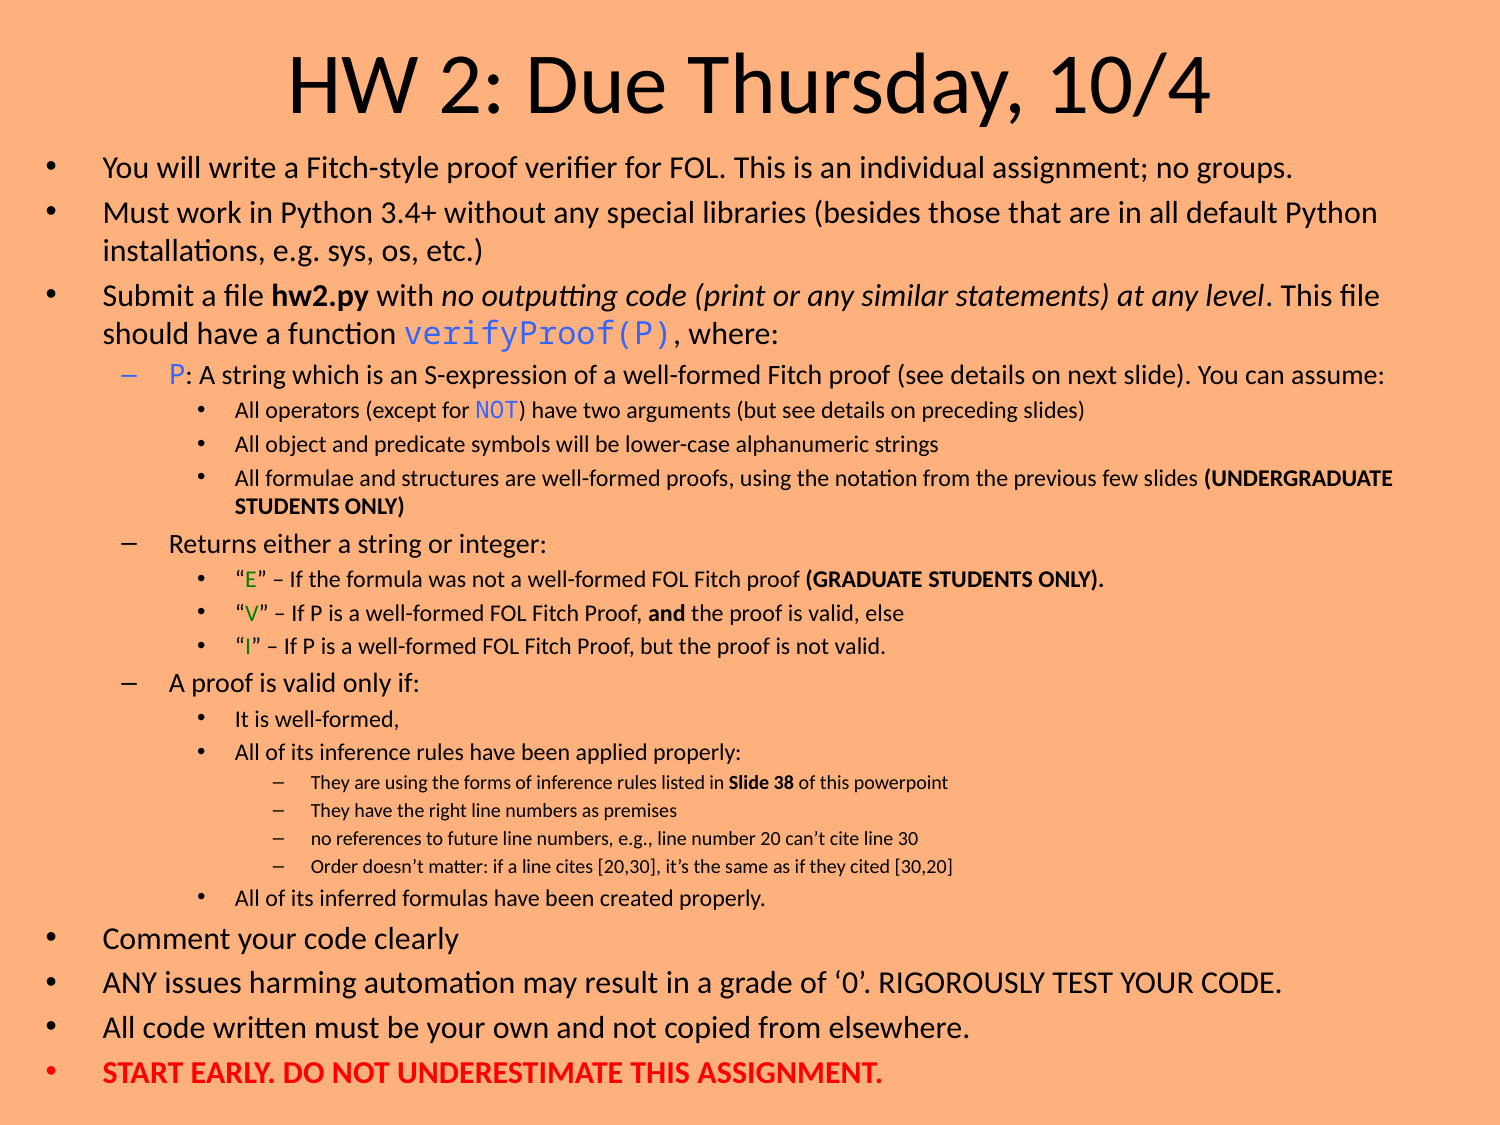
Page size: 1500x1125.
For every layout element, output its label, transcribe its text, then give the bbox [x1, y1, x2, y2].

title HW 2: Due Thursday, 10/4 [75, 18, 1425, 138]
list You will write a Fitch-style proof verifier for FOL. This is an individual assignment; no groups. Must work in Python 3.4+ without any special libraries (besides those that are in all default Python installations, e.g. sys, os, etc.) Submit a file hw2.py with no outputting code (print or any similar statements) at any level. This file should have a function verifyProof(P), where: P: A string which is an S-expression of a well-formed Fitch proof (see details on next slide). You can assume: All operators (except for NOT) have two arguments (but see details on preceding slides) All object and predicate symbols will be lower-case alphanumeric strings All formulae and structures are well-formed proofs, using the notation from the previous few slides (UNDERGRADUATE STUDENTS ONLY) Returns either a string or integer: “E” – If the formula was not a well-formed FOL Fitch proof (GRADUATE STUDENTS ONLY). “V” – If P is a well-formed FOL Fitch Proof, and the proof is valid, else “I” – If P is a well-formed FOL Fitch Proof, but the proof is not valid. A proof is valid only if: It is well-formed, All of its inference rules have been applied properly: They are using the forms of inference rules listed in Slide 38 of this powerpoint They have the right line numbers as premises no references to future line numbers, e.g., line number 20 can’t cite line 30 Order doesn’t matter: if a line cites [20,30], it’s the same as if they cited [30,20] All of its inferred formulas have been created properly. Comment your code clearly ANY issues harming automation may result in a grade of ‘0’. RIGOROUSLY TEST YOUR CODE. All code written must be your own and not copied from elsewhere. START EARLY. DO NOT UNDERESTIMATE THIS ASSIGNMENT. [30, 138, 1477, 1113]
